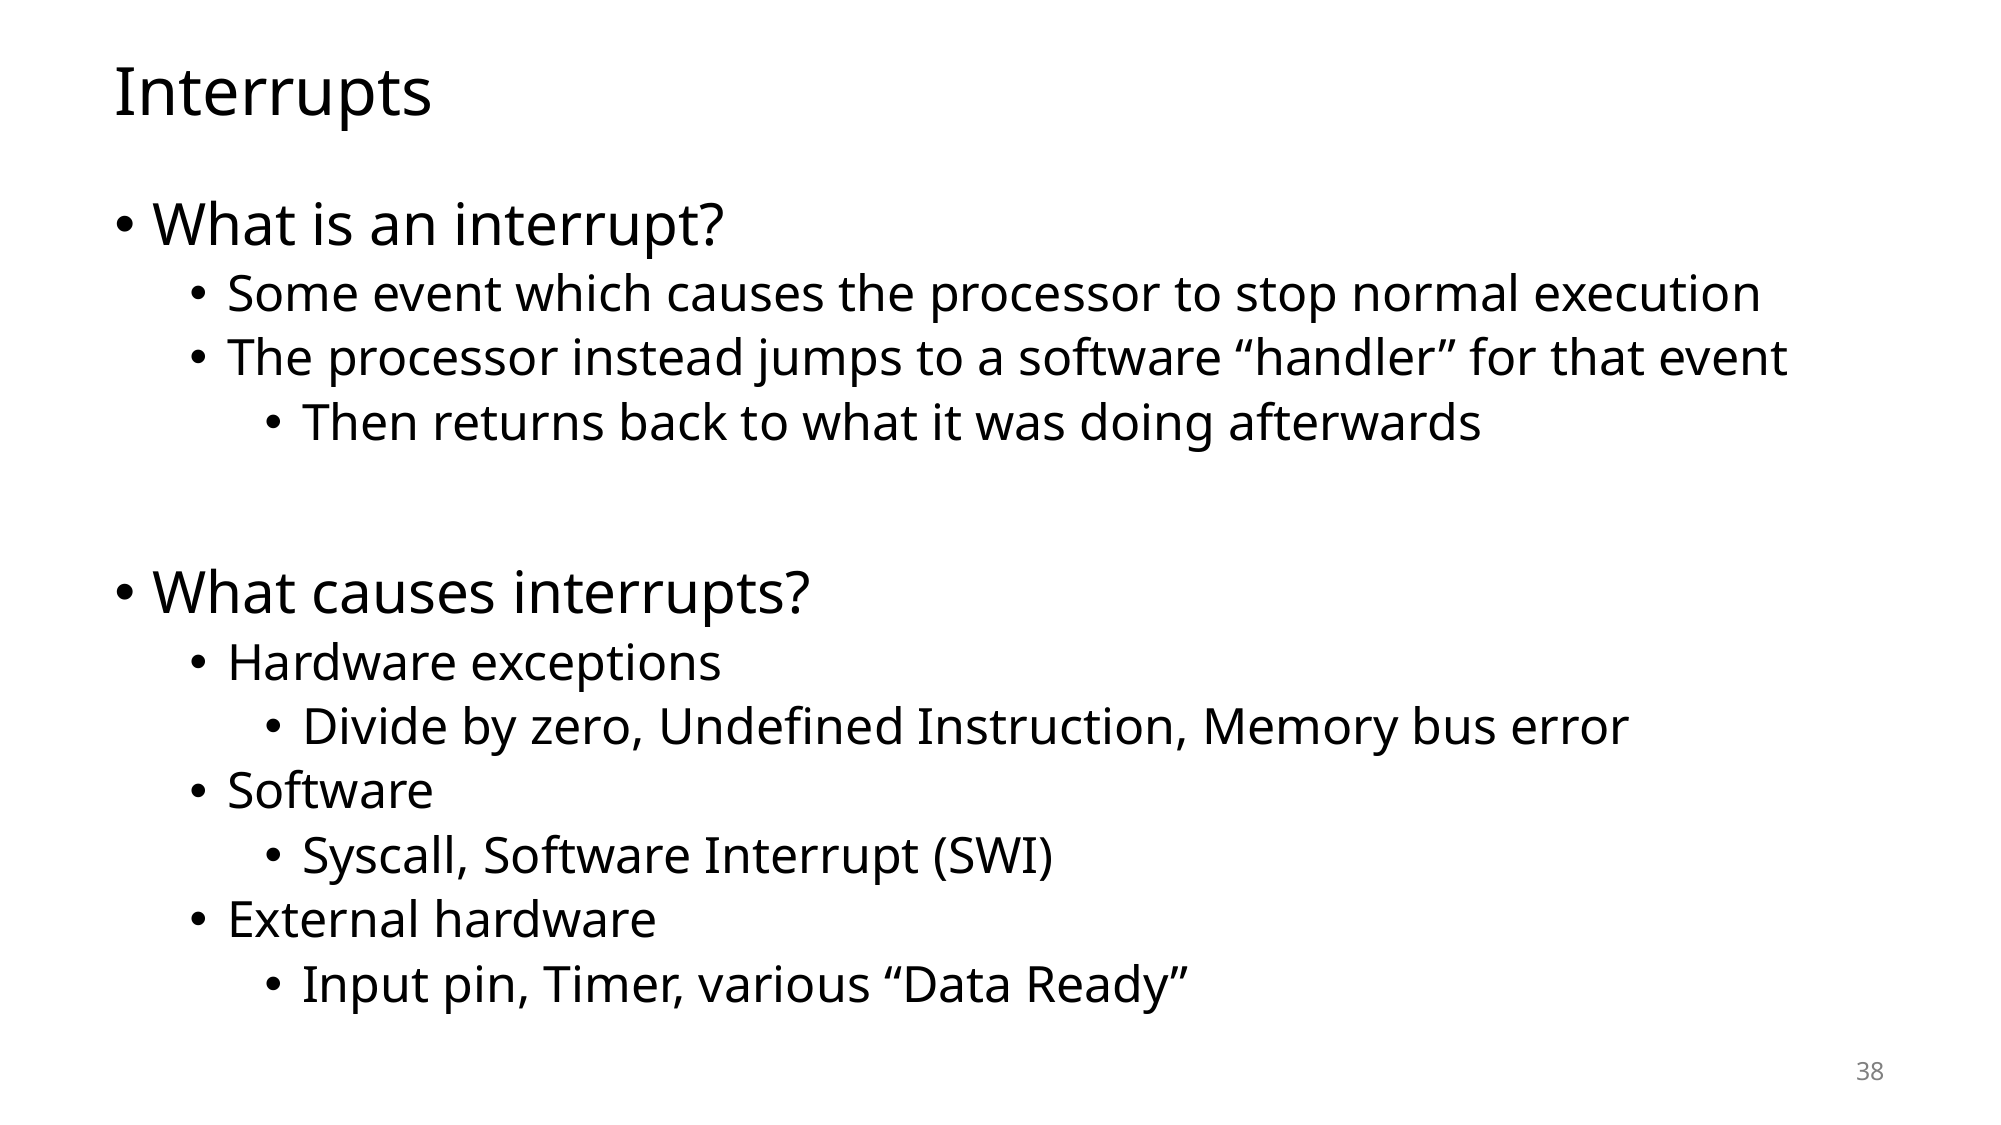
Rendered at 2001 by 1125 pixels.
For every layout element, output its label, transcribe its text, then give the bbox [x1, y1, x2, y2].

list What is an interrupt? Some event which causes the processor to stop normal execution The processor instead jumps to a software “handler” for that event Then returns back to what it was doing afterwards What causes interrupts? Hardware exceptions Divide by zero, Undefined Instruction, Memory bus error Software Syscall, Software Interrupt (SWI) External hardware Input pin, Timer, various “Data Ready” [99, 187, 1900, 1013]
slide_number 38 [1749, 1042, 1900, 1103]
title Interrupts [99, 37, 1900, 150]
